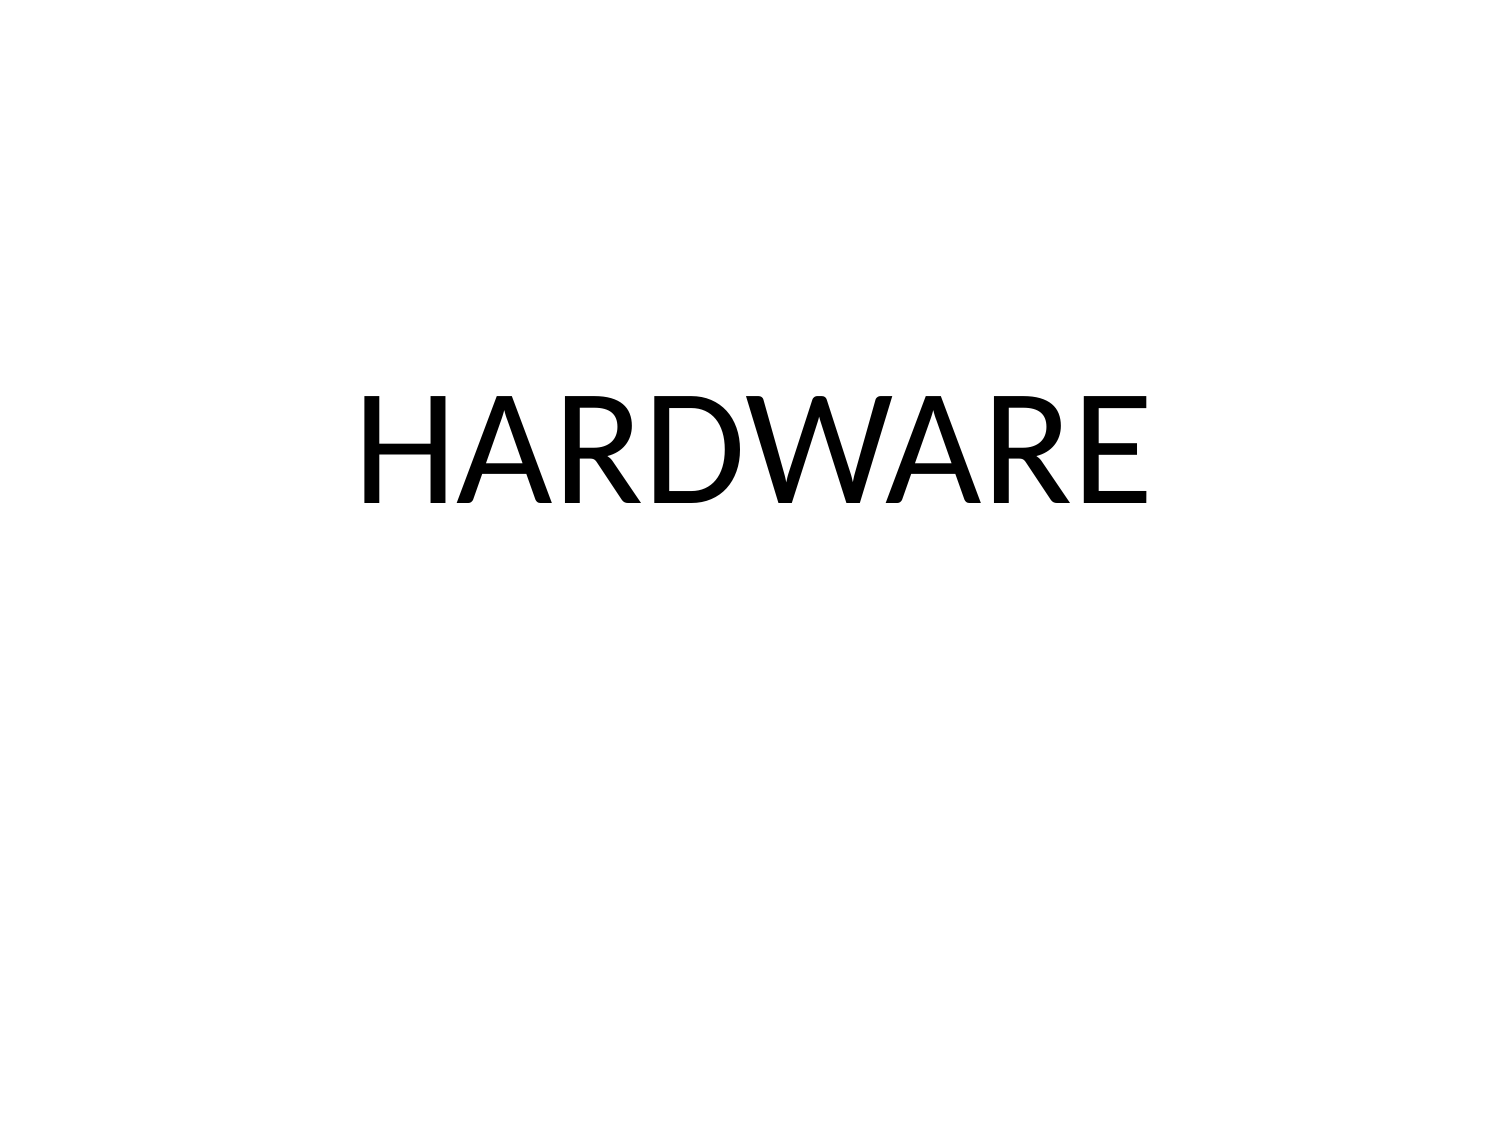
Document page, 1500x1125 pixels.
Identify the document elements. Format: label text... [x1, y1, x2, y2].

text_box HARDWARE [338, 329, 1269, 801]
text_box [141, 152, 1425, 1048]
